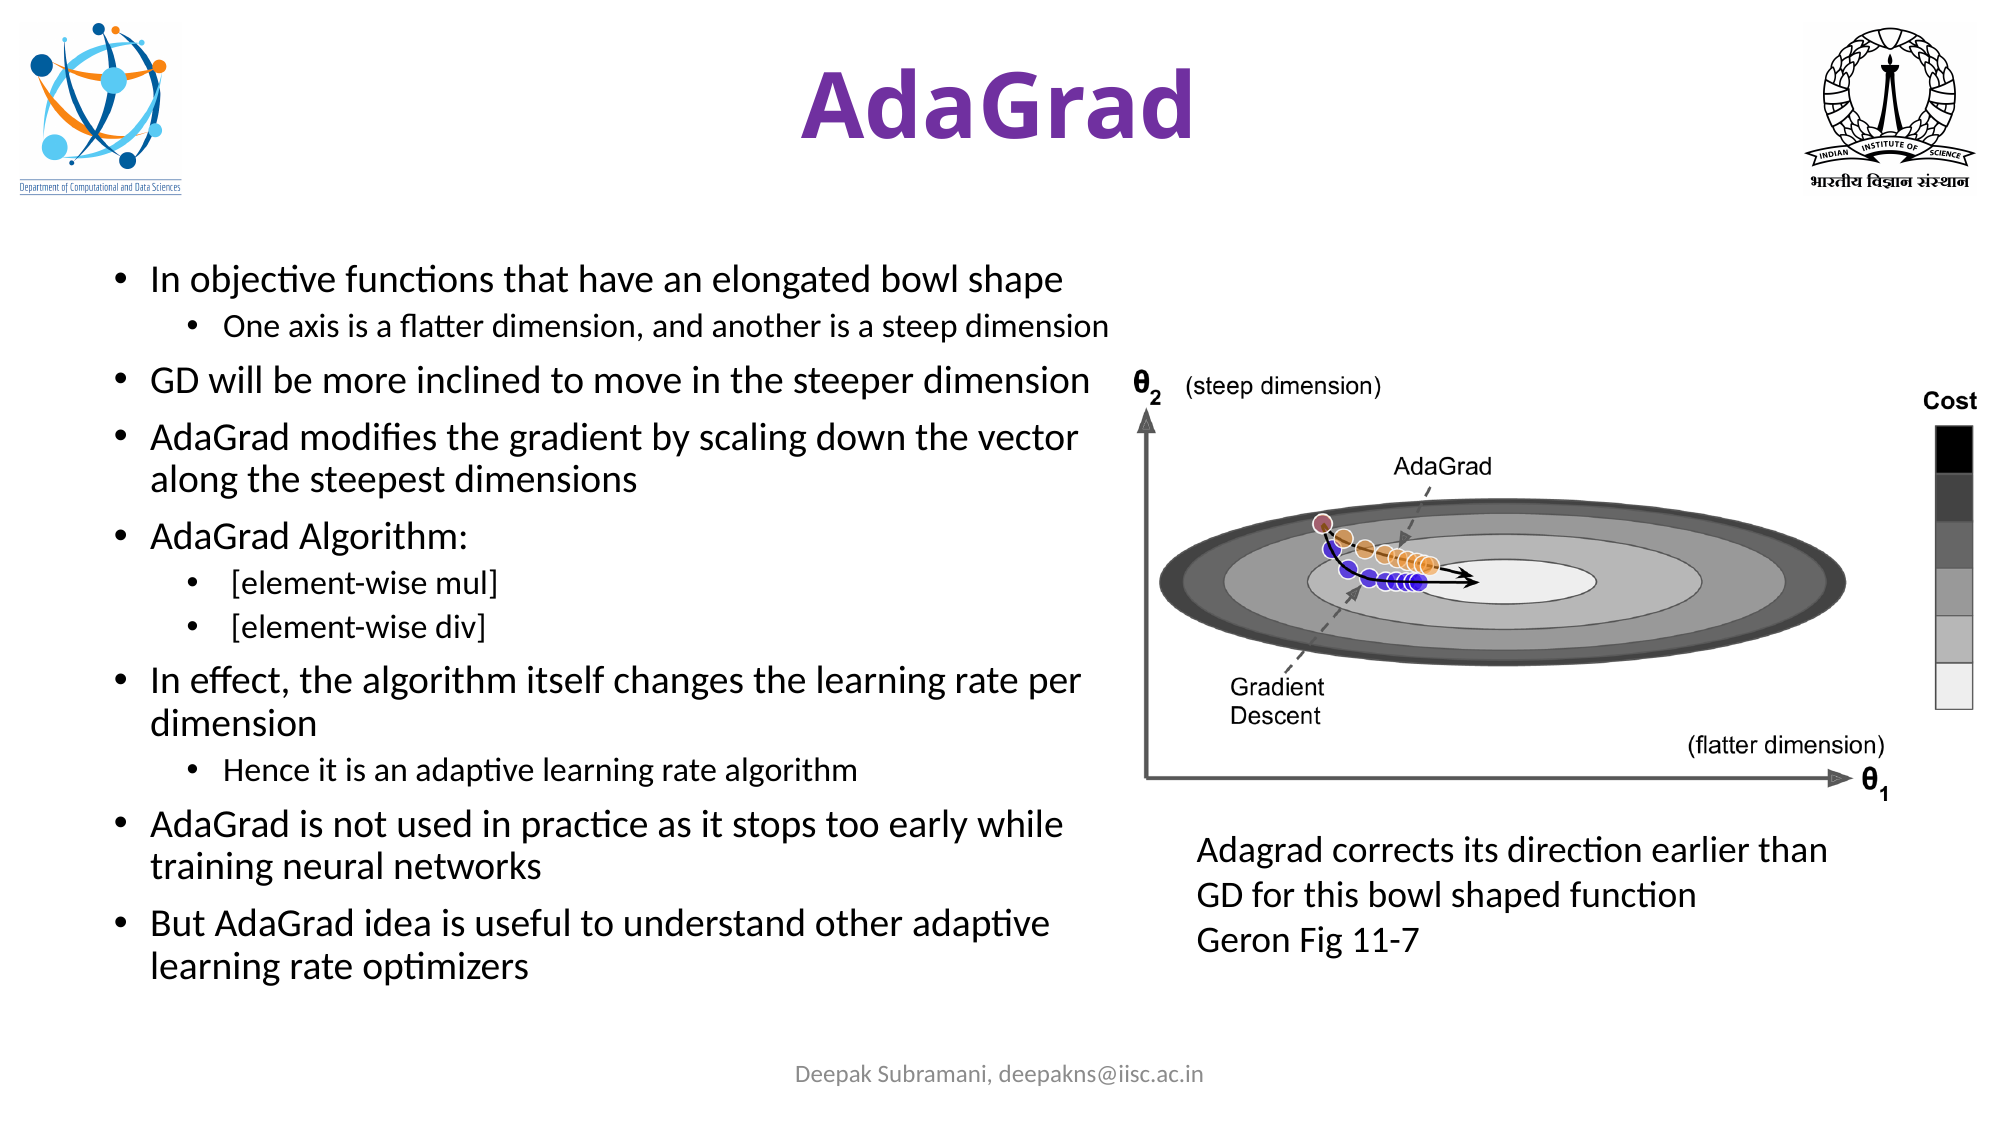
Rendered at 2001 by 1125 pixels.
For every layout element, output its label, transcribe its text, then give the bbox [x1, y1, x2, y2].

picture [1134, 369, 1977, 802]
footer Deepak Subramani, deepakns@iisc.ac.in [662, 1042, 1338, 1103]
picture [1863, 22, 1977, 196]
title AdaGrad [137, 22, 1863, 196]
text_box Adagrad corrects its direction earlier than GD for this bowl shaped function Geron Fig 11-7 [1181, 817, 1879, 968]
picture [19, 22, 137, 196]
